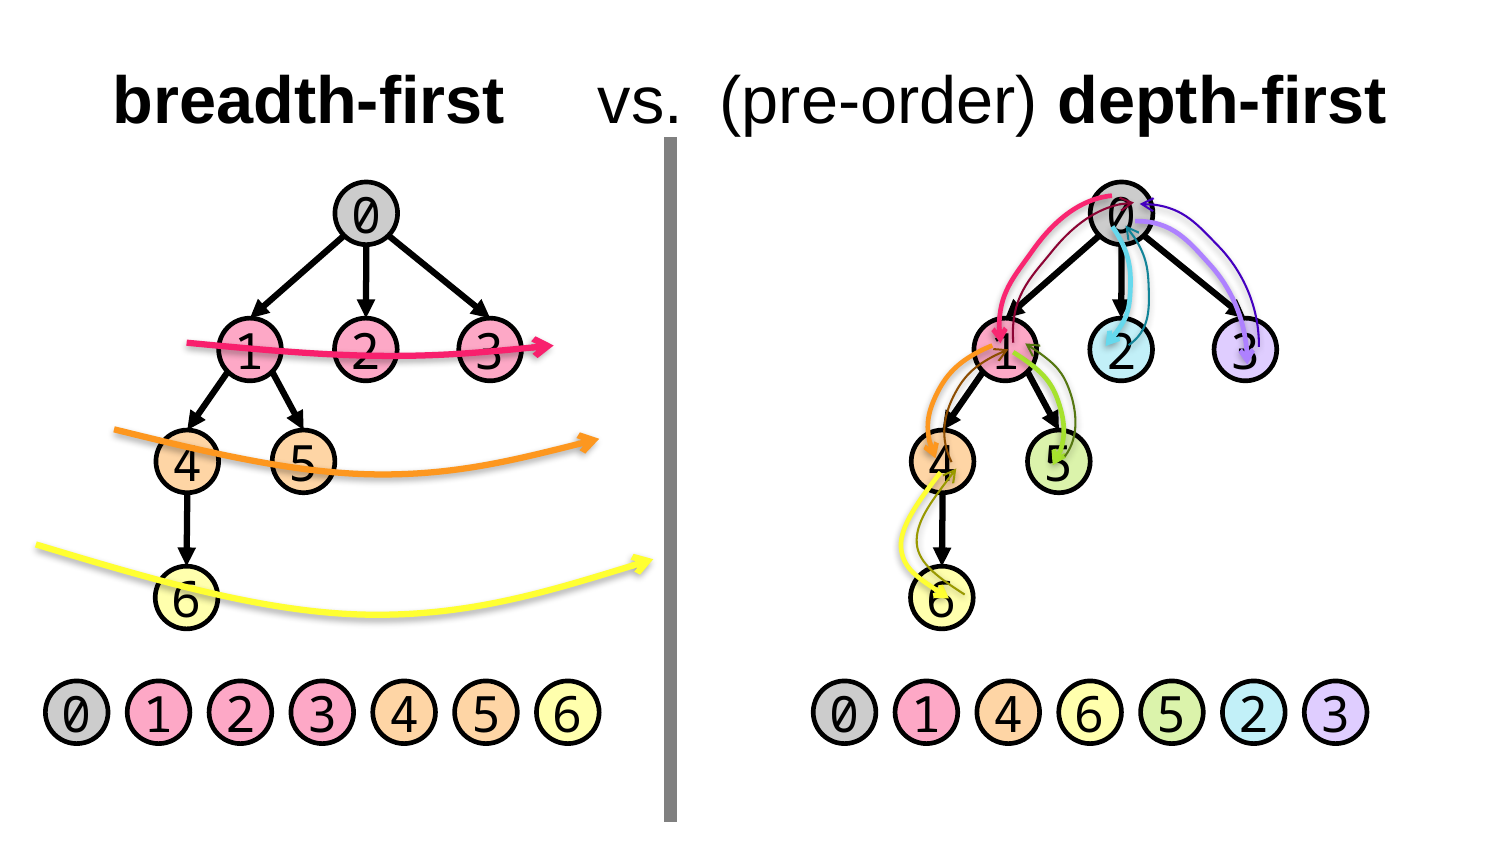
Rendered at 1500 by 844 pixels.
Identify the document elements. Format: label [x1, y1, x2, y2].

text_box [895, 680, 958, 744]
text_box [1222, 680, 1286, 744]
text_box [1058, 680, 1122, 744]
text_box [536, 680, 600, 744]
text_box [45, 680, 109, 744]
text_box [127, 680, 190, 744]
text_box [35, 181, 654, 629]
text_box [1304, 680, 1368, 744]
text_box [976, 680, 1040, 744]
text_box [813, 680, 876, 744]
text_box [290, 680, 354, 744]
text_box [454, 680, 518, 744]
title [75, 41, 1425, 152]
text_box [209, 680, 272, 744]
text_box [1140, 680, 1204, 744]
text_box [372, 680, 436, 744]
text_box [900, 181, 1277, 629]
